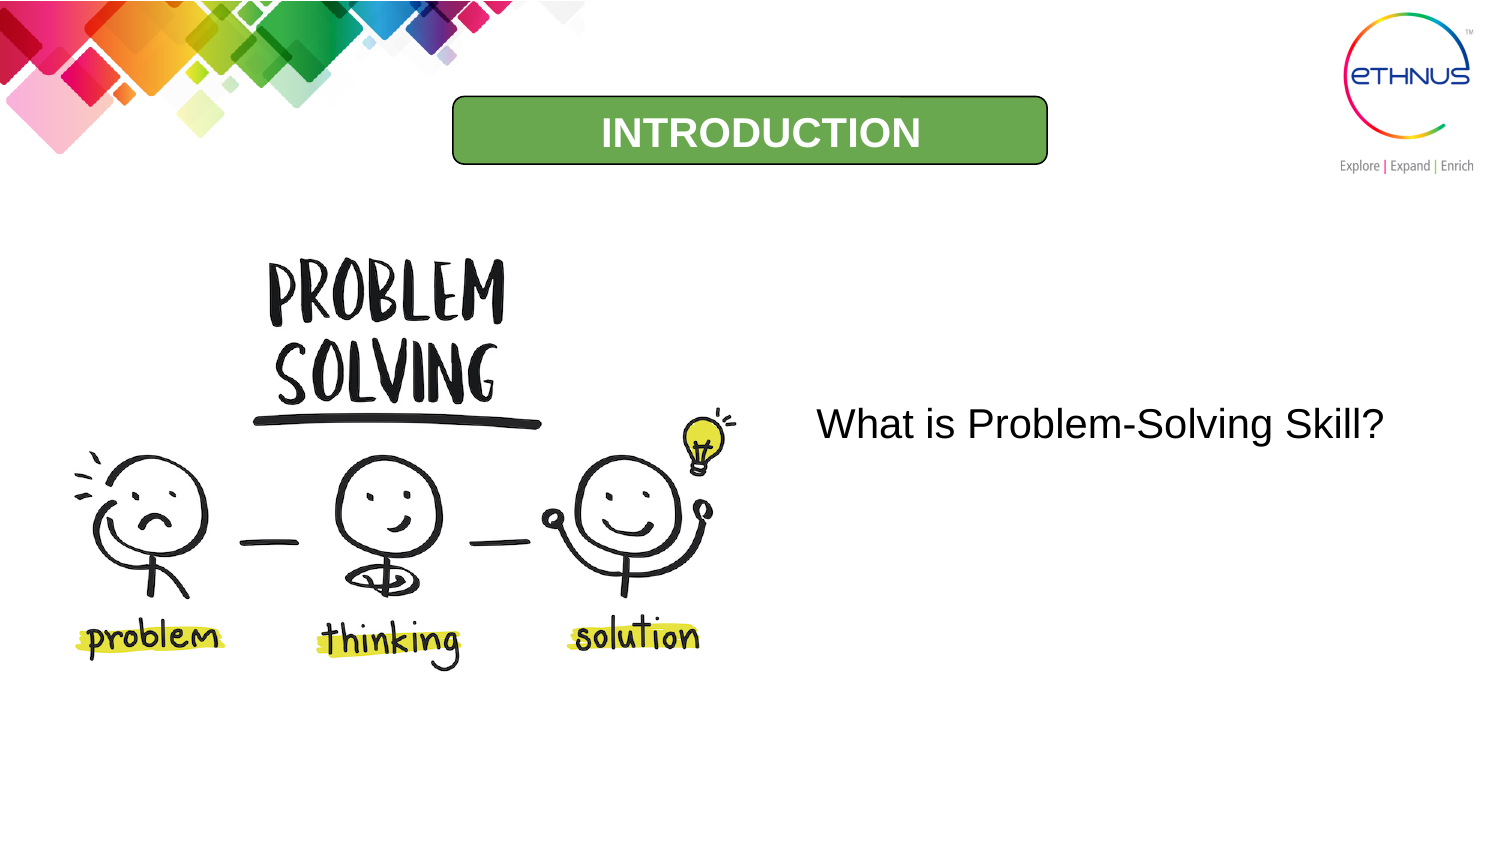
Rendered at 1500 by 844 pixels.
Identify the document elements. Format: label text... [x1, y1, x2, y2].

picture [24, 251, 775, 702]
text_box INTRODUCTION [459, 96, 1048, 165]
text_box What is Problem-Solving Skill? [798, 381, 1403, 462]
picture [1327, 0, 1500, 182]
picture [0, 1, 585, 154]
